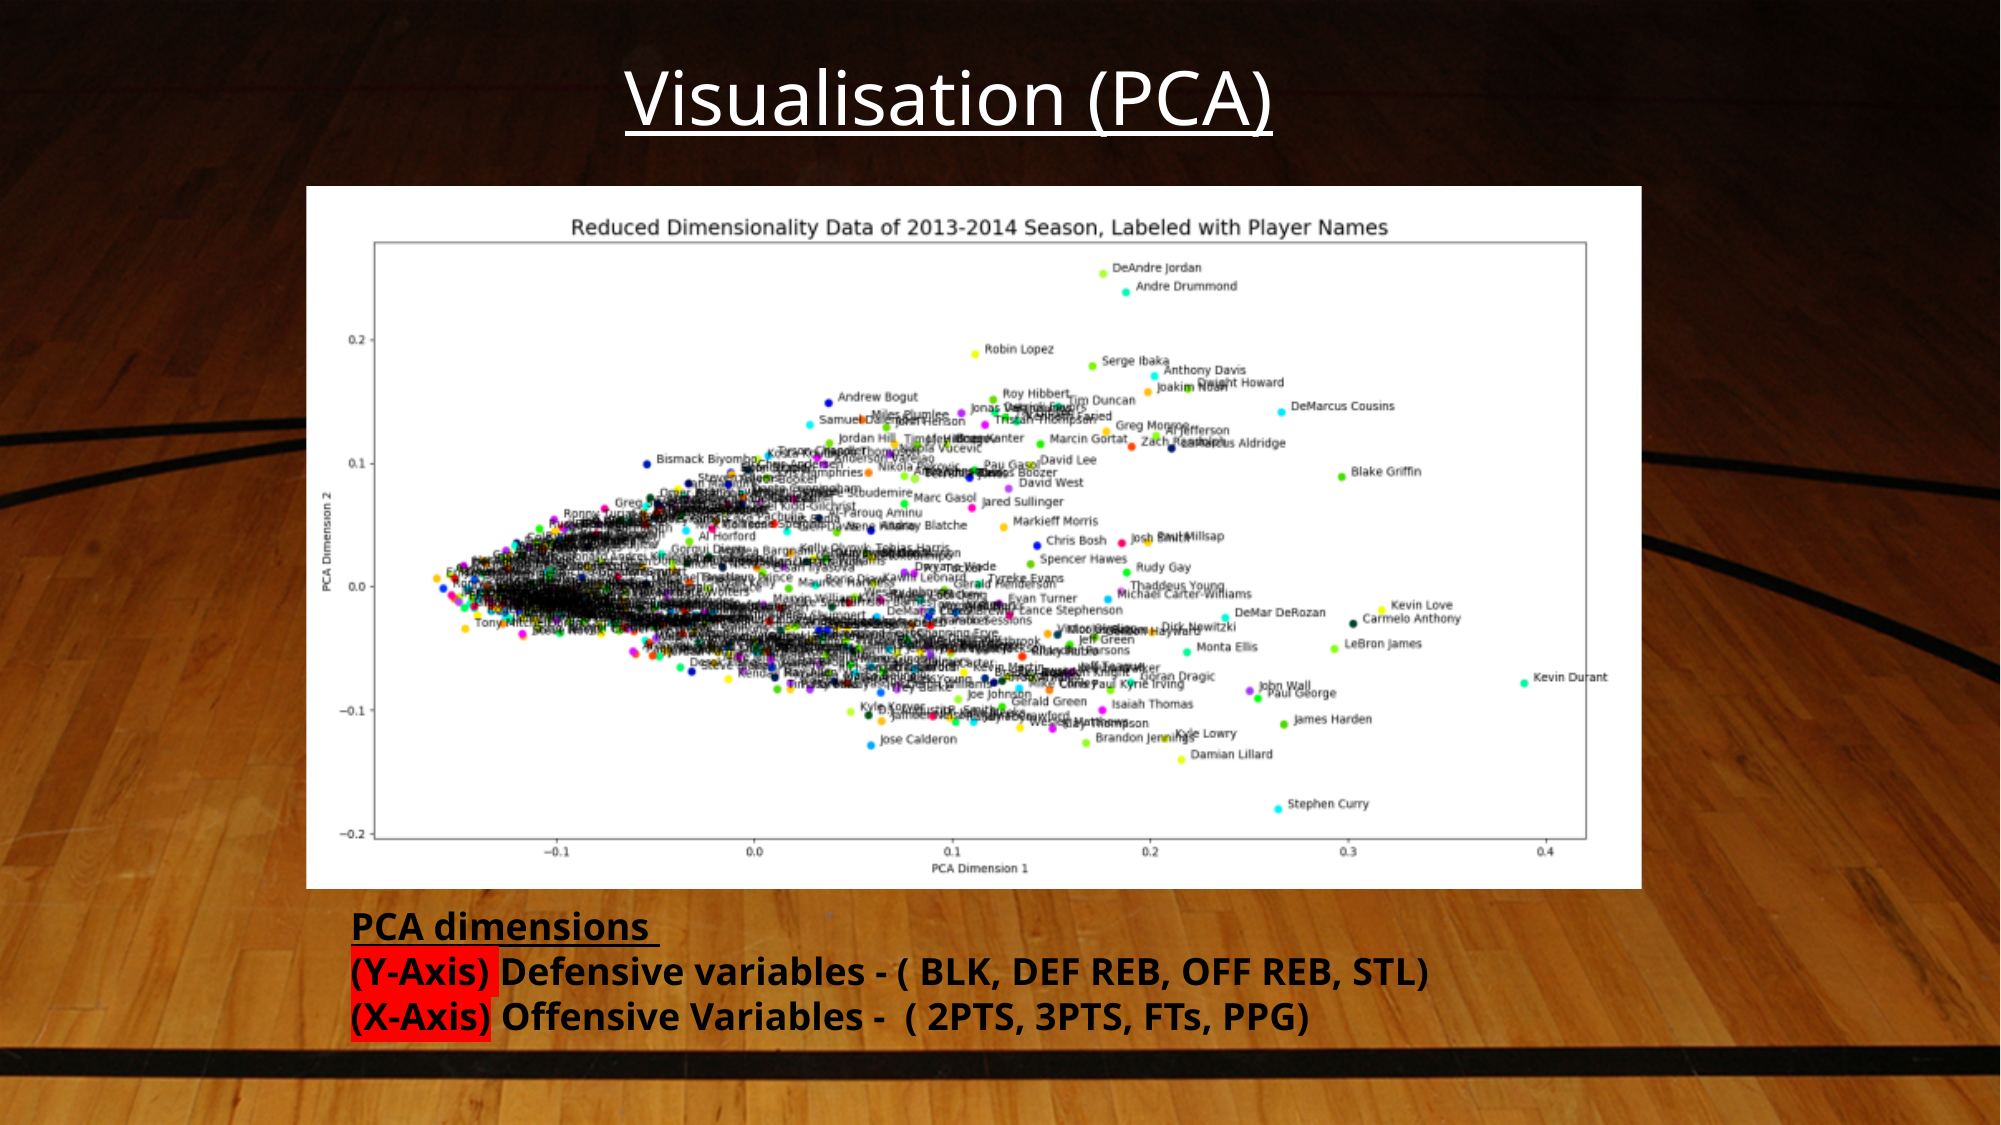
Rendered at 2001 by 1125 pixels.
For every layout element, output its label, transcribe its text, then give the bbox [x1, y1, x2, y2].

picture [0, 0, 2001, 1125]
title Visualisation (PCA) [123, 48, 1774, 149]
text_box PCA dimensions (Y-Axis) Defensive variables - ( BLK, DEF REB, OFF REB, STL) (X-Axis) Offensive Variables - ( 2PTS, 3PTS, FTs, PPG) [335, 888, 1763, 1054]
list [306, 185, 1642, 889]
